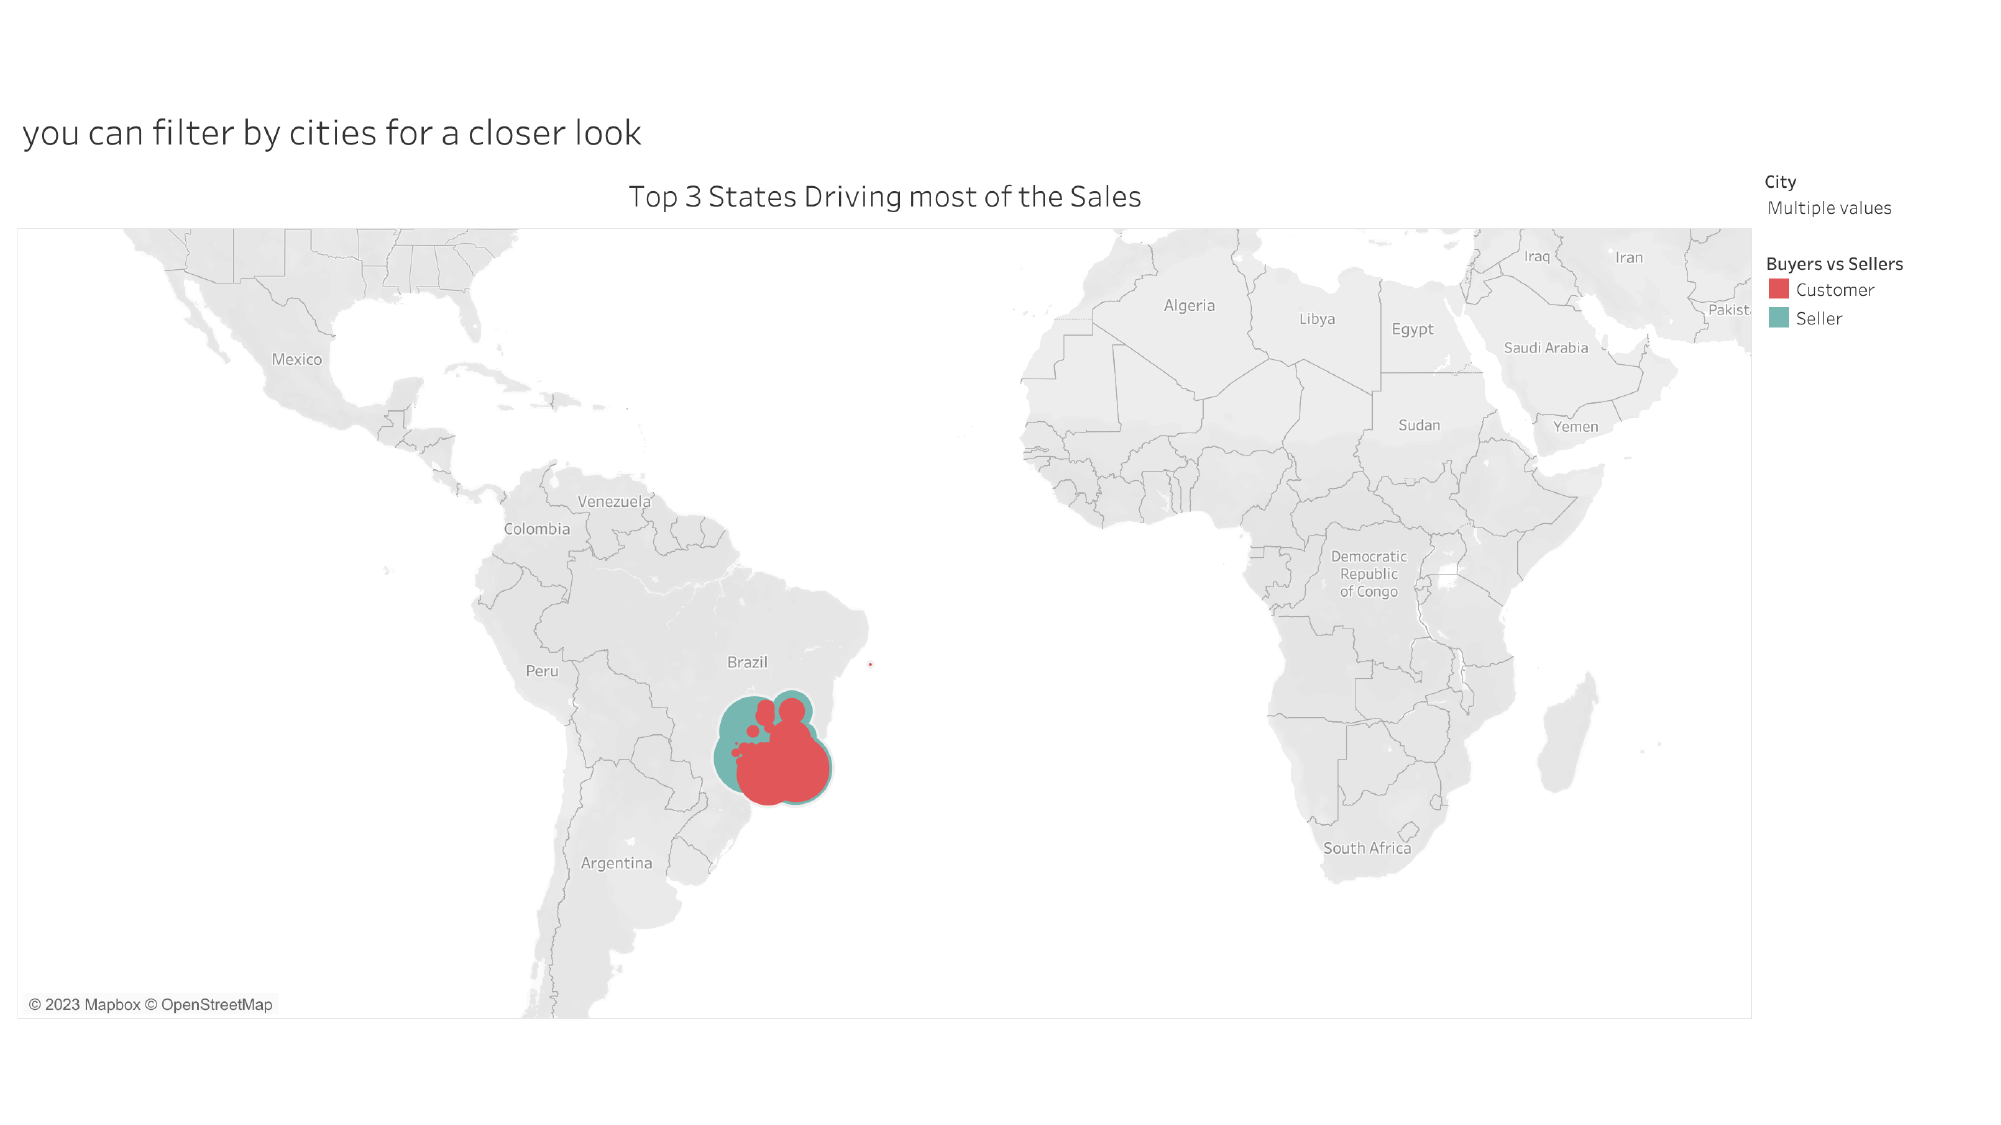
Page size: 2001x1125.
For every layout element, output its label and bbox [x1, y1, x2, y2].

picture [0, 88, 2000, 1037]
